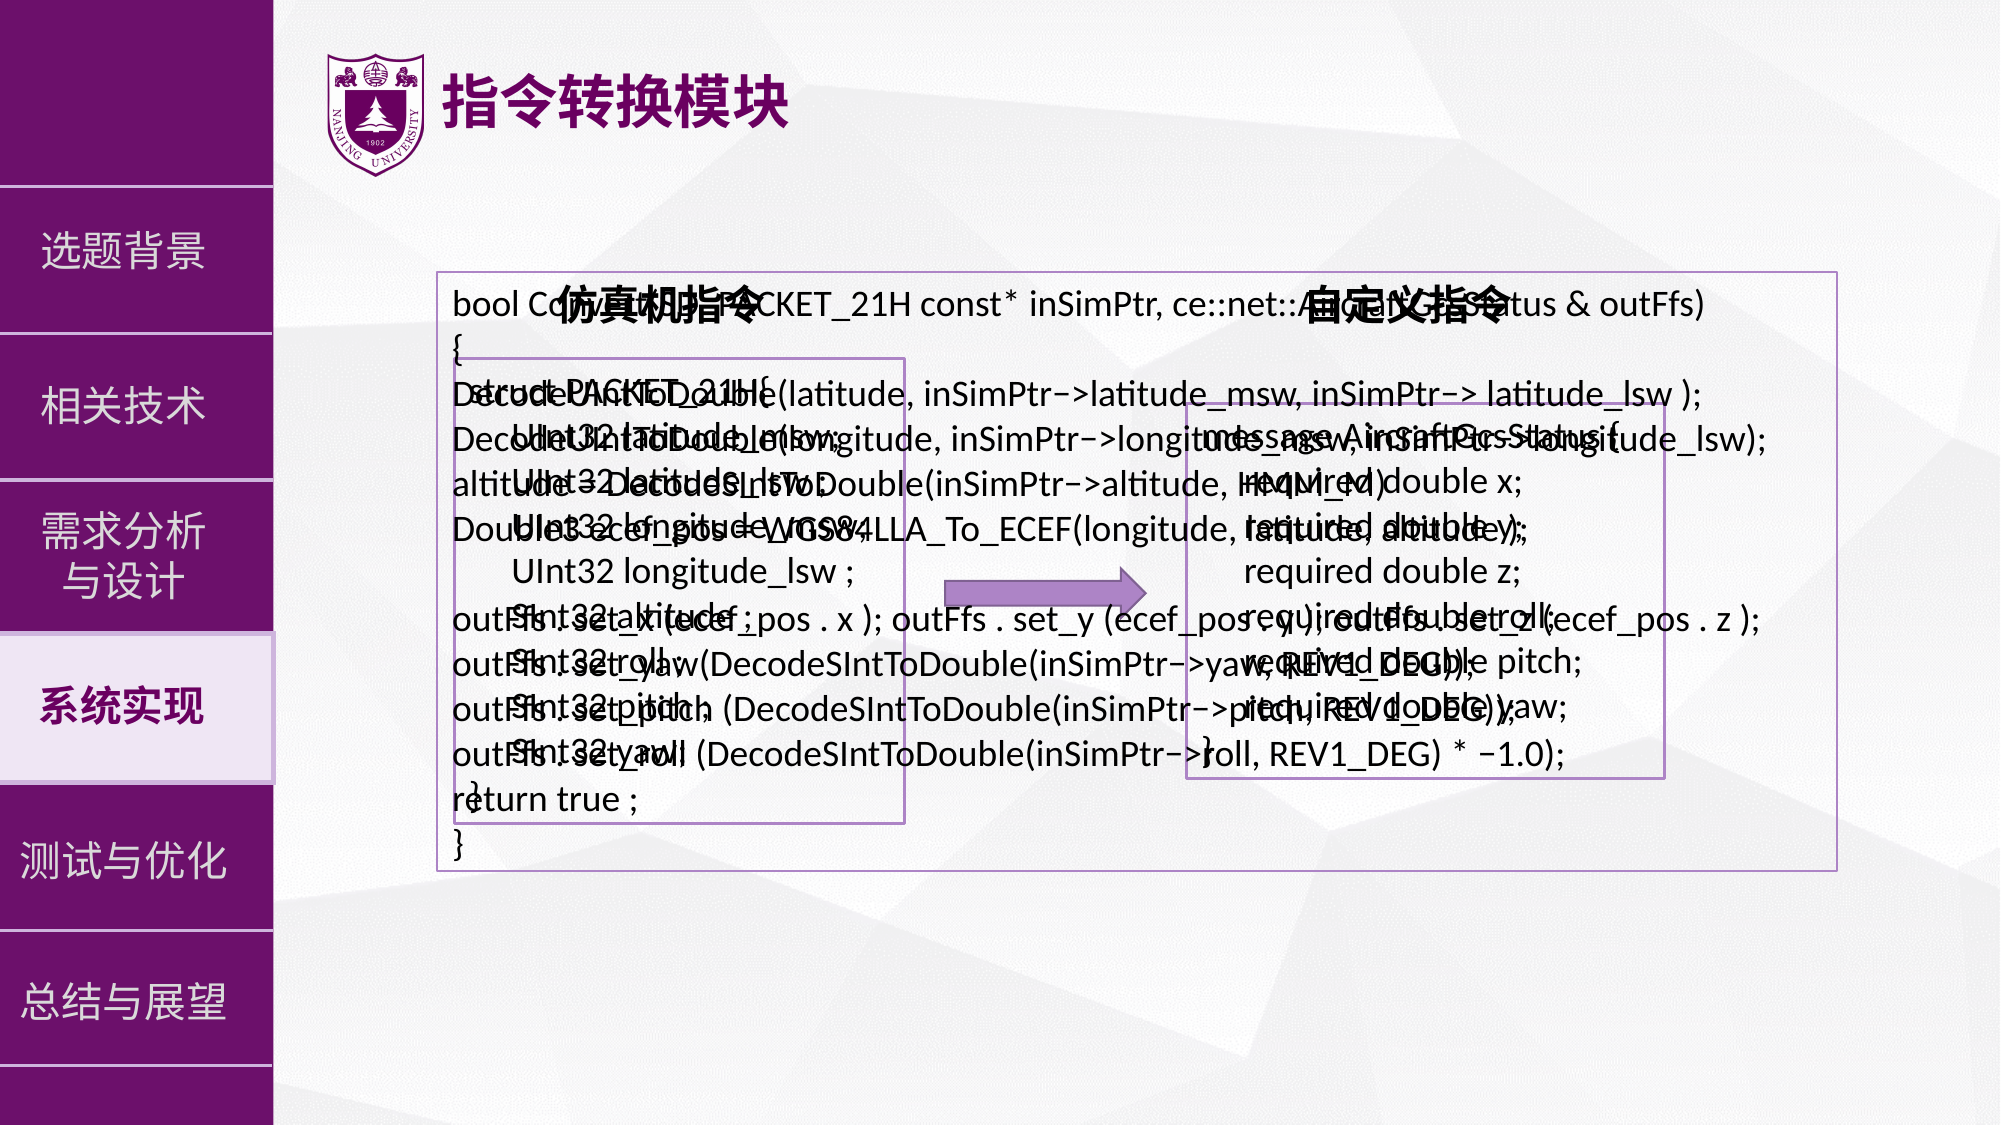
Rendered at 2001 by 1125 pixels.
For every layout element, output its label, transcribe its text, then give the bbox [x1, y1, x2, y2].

text_box 相关技术 [0, 372, 274, 438]
text_box [0, 0, 275, 632]
text_box 选题背景 [0, 217, 274, 282]
picture [275, 0, 2001, 1125]
text_box 总结与展望 [0, 968, 274, 1034]
text_box 测试与优化 [0, 827, 274, 893]
text_box 需求分析 与设计 [0, 497, 274, 613]
text_box 系统实现 [0, 672, 272, 738]
text_box [0, 632, 275, 784]
text_box [0, 784, 275, 1125]
text_box bool Convert(SD_PACKET_21H const* inSimPtr, ce::net::AircraftGcsStatus & outFfs) { DecodeUIntToDouble(latitude, inSimPtr−>latitude_msw, inSimPtr−> latitude_lsw ); DecodeUIntToDouble(longitude, inSimPtr−>longitude_msw, inSimPtr−>longitude_lsw); altitude = DecodeSIntToDouble(inSimPtr−>altitude, HMM_M) Double3 ecef_pos = WGS84LLA_To_ECEF(longitude, latitude, altitude ); outFfs . set_x (ecef_pos . x ); outFfs . set_y (ecef_pos . y ); outFfs . set_z (ecef_pos . z ); outFfs . set_yaw(DecodeSIntToDouble(inSimPtr−>yaw, REV1_DEG)); outFfs . set_pitch (DecodeSIntToDouble(inSimPtr−>pitch, REV1_DEG)); outFfs . set_roll (DecodeSIntToDouble(inSimPtr−>roll, REV1_DEG) * −1.0); return true ; } [437, 271, 1838, 872]
text_box 指令转换模块 [424, 58, 808, 143]
